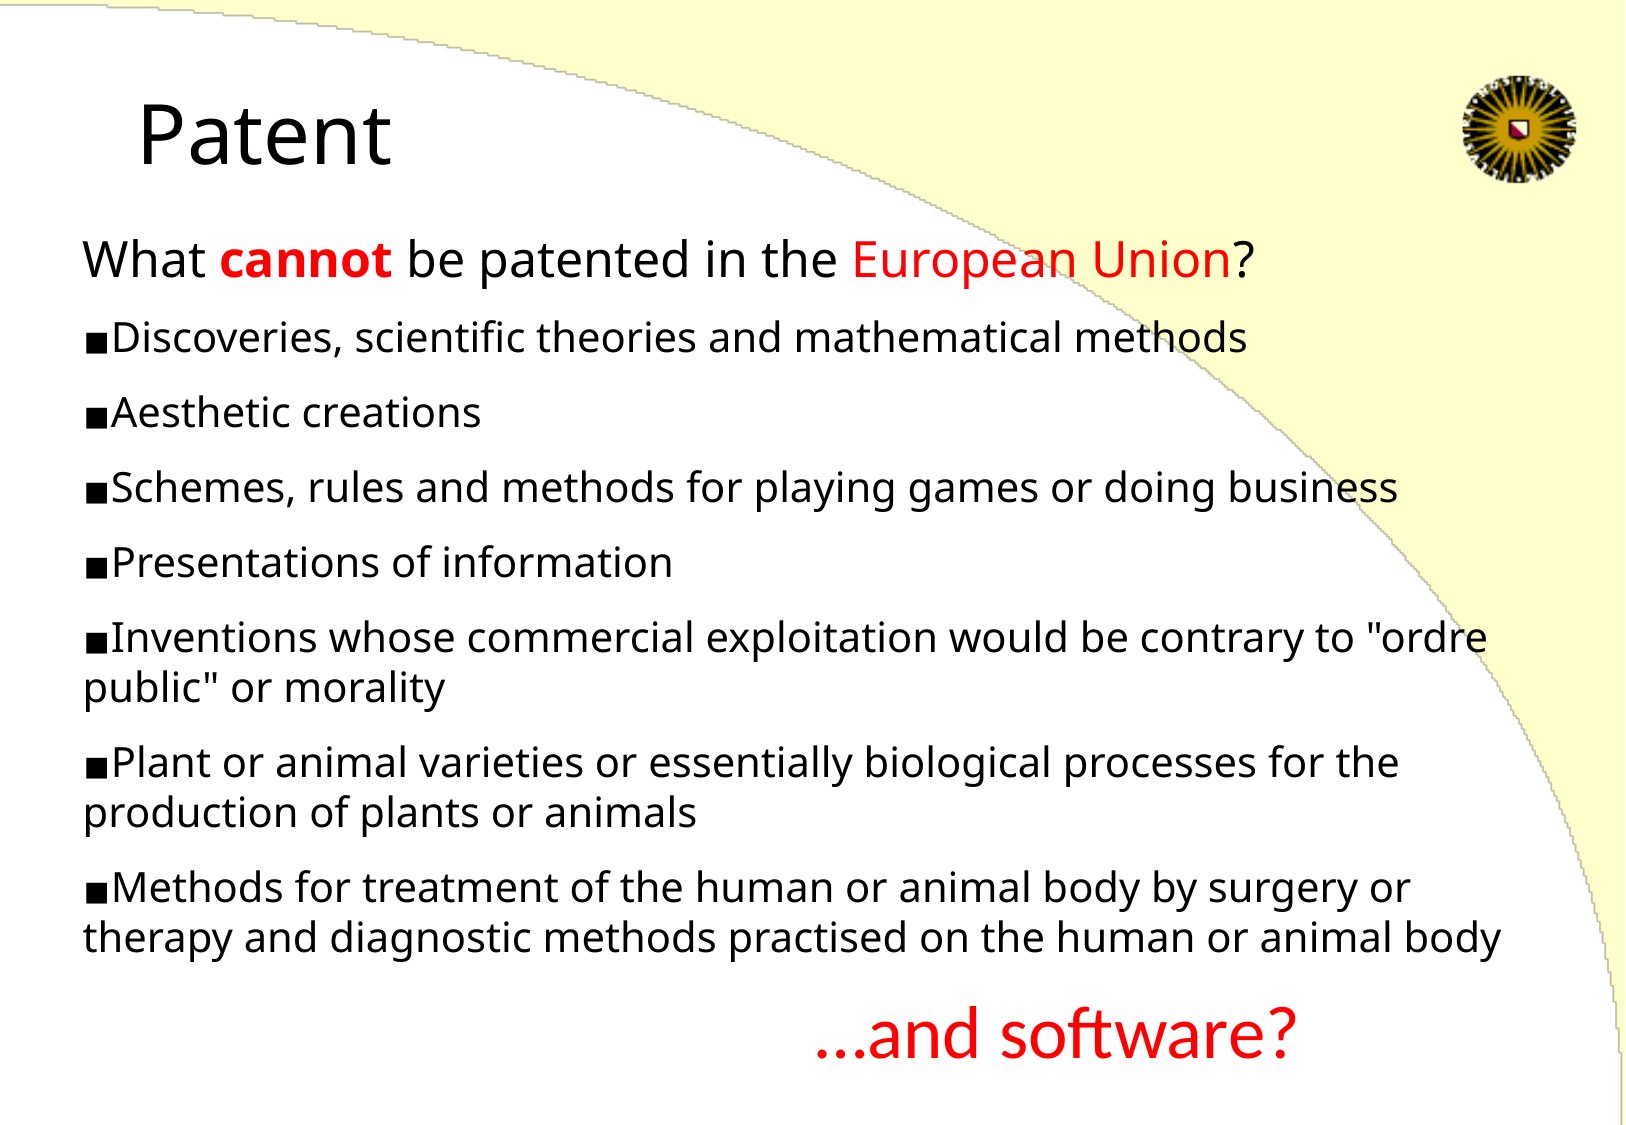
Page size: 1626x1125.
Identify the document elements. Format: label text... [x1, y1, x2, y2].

list What cannot be patented in the European Union? Discoveries, scientific theories and mathematical methods Aesthetic creations Schemes, rules and methods for playing games or doing business Presentations of information Inventions whose commercial exploitation would be contrary to "ordre public" or morality Plant or animal varieties or essentially biological processes for the production of plants or animals Methods for treatment of the human or animal body by surgery or therapy and diagnostic methods practised on the human or animal body [67, 220, 1558, 1000]
text_box …and software? [800, 976, 1327, 1083]
picture [0, 3, 1625, 1125]
title Patent [121, 37, 1436, 220]
